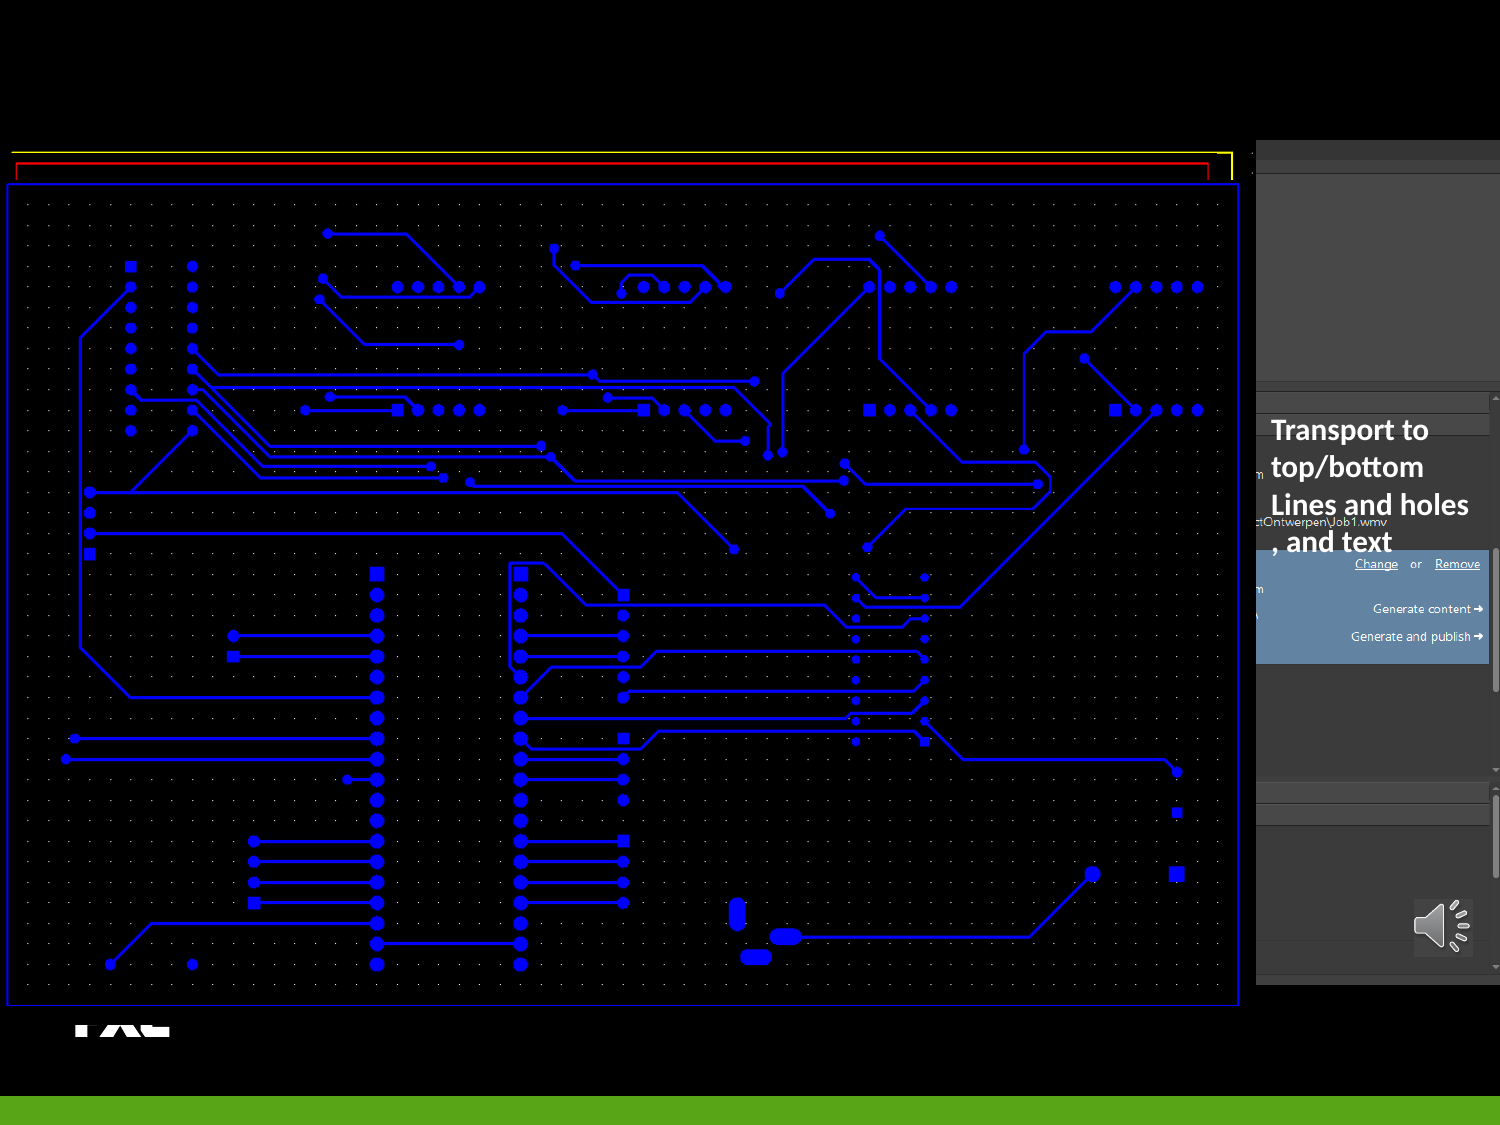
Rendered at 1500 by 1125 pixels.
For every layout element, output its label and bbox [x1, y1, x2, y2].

picture [0, 135, 1500, 1025]
